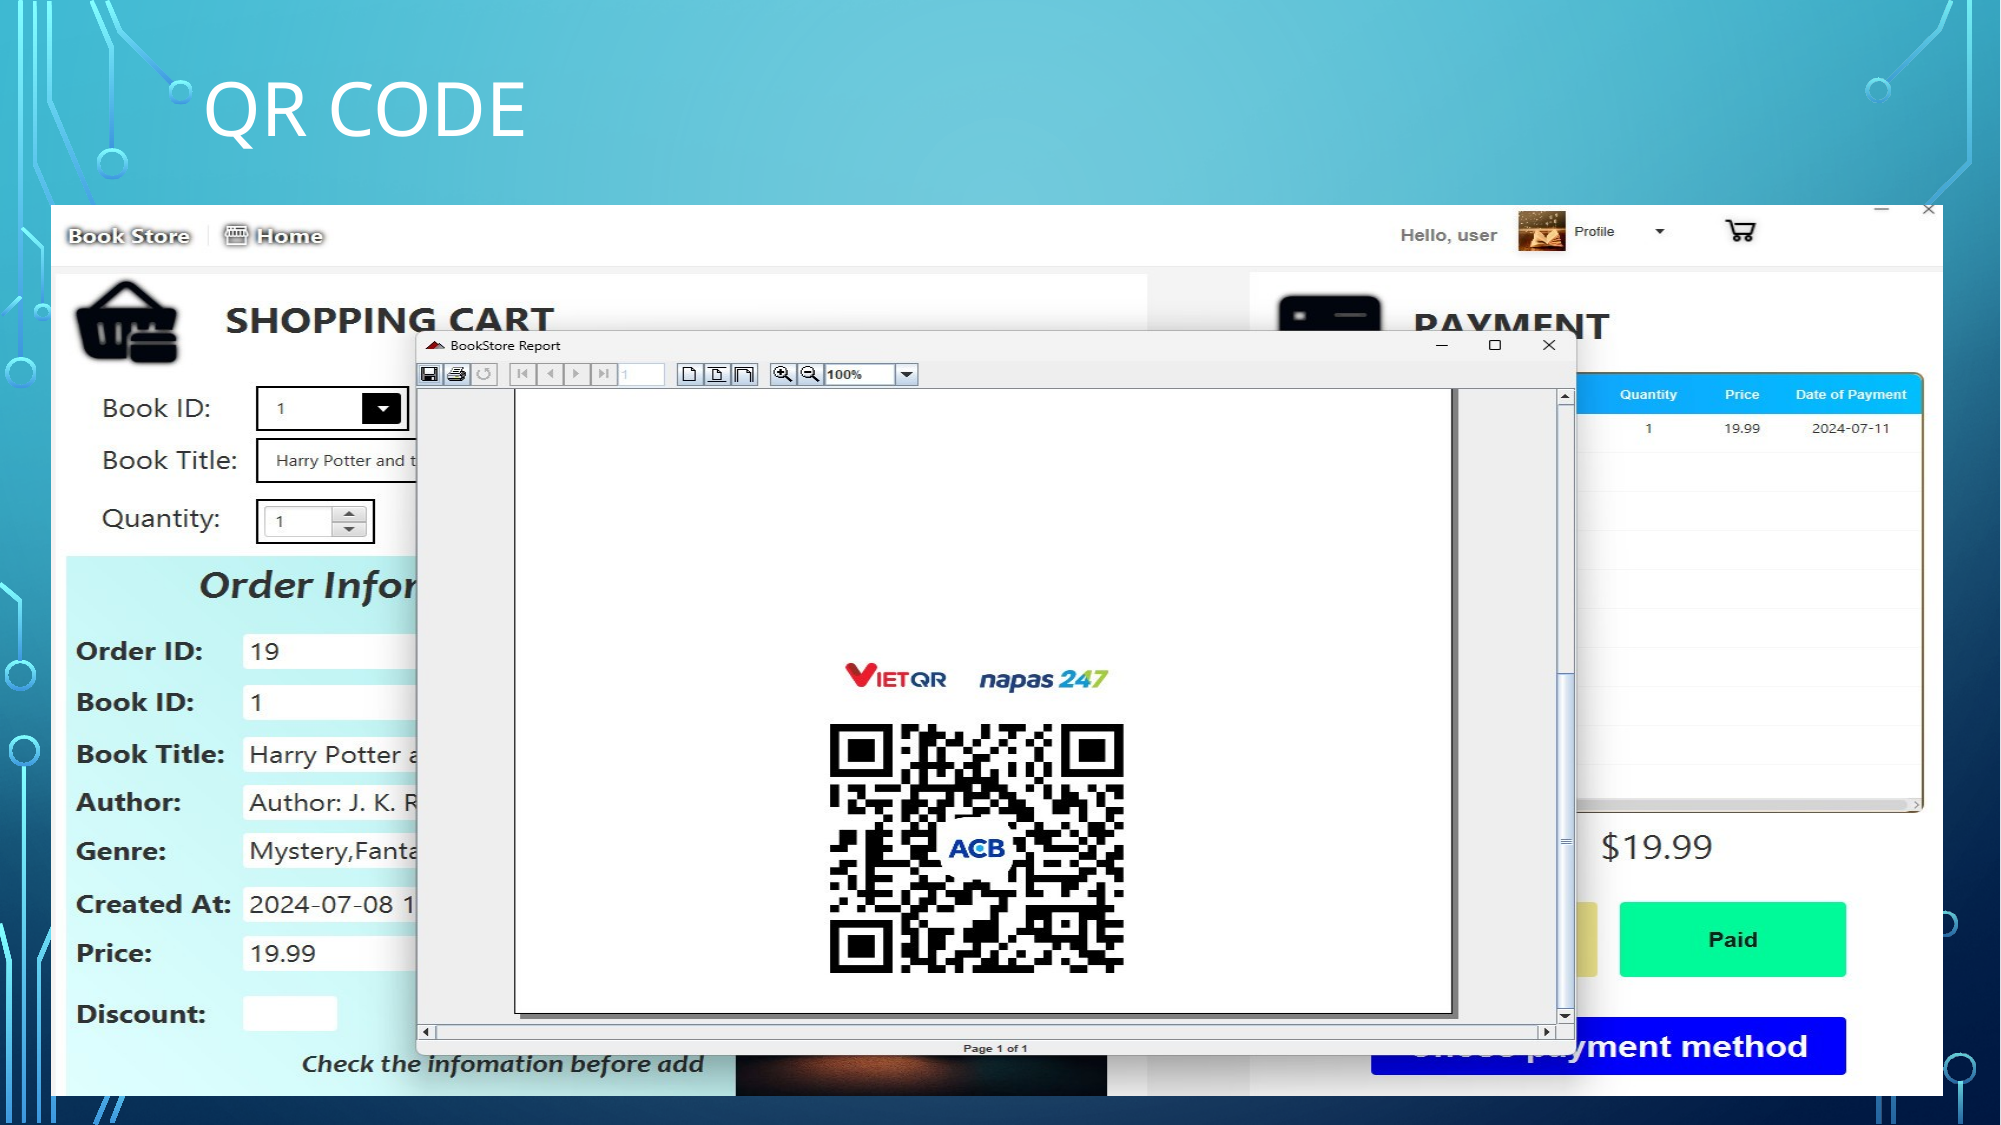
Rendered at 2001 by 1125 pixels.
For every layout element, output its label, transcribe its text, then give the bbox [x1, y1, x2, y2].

title QR CODE [187, 47, 1813, 178]
picture [51, 205, 1943, 1096]
